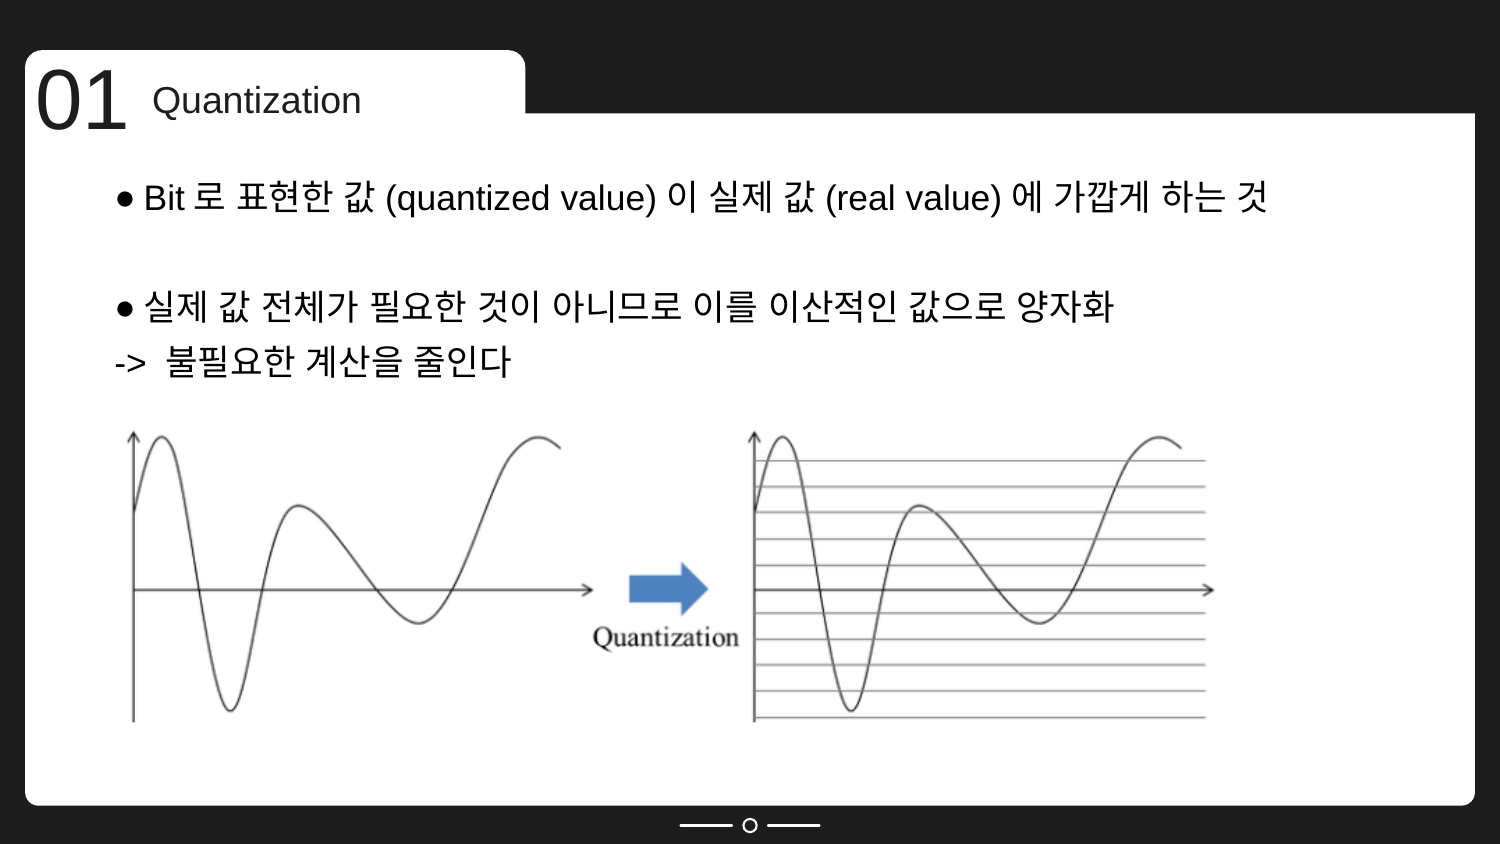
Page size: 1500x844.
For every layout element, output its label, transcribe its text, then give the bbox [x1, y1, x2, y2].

text_box Quantization [143, 70, 519, 127]
text_box 01 [23, 38, 143, 152]
picture [102, 391, 1231, 749]
list Bit로 표현한 값(quantized value)이 실제 값(real value)에 가깝게 하는 것 실제 값 전체가 필요한 것이 아니므로 이를 이산적인 값으로 양자화 -> 불필요한 계산을 줄인다 [103, 174, 1397, 710]
